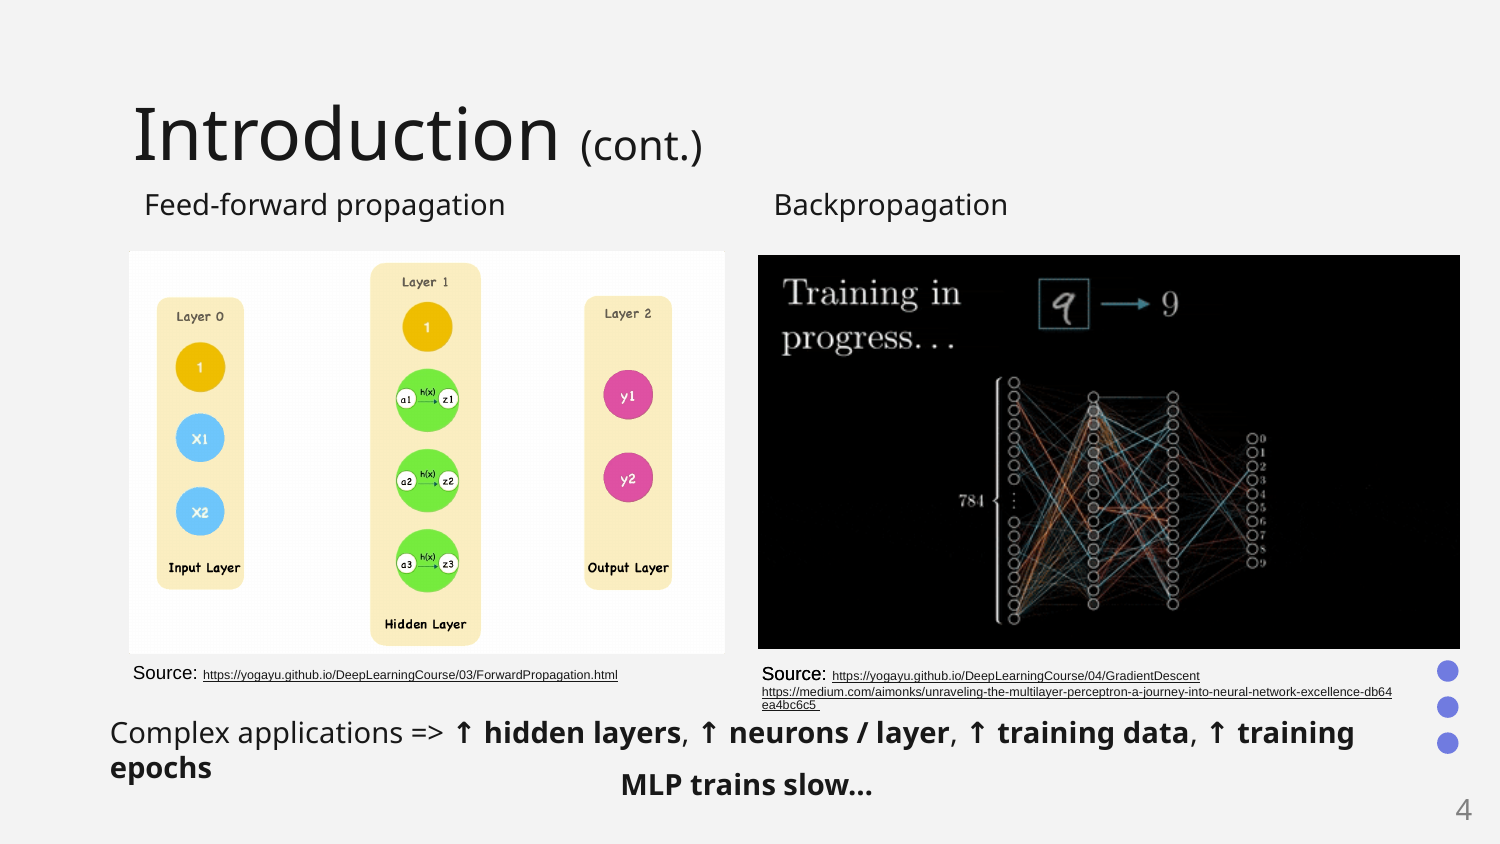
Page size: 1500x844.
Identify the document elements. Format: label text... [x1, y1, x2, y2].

text_box Backpropagation [758, 178, 1225, 229]
picture [129, 250, 725, 654]
text_box Source: https://yogayu.github.io/DeepLearningCourse/04/GradientDescent [747, 654, 1426, 692]
text_box Complex applications => ↑ hidden layers, ↑ neurons / layer, ↑ training data, ↑ training epochs [94, 706, 1404, 792]
picture [758, 255, 1460, 649]
title Introduction (cont.) [118, 72, 1382, 167]
text_box Feed-forward propagation [129, 178, 596, 229]
text_box MLP trains slow… [605, 758, 971, 809]
text_box Source: https://yogayu.github.io/DeepLearningCourse/03/ForwardPropagation.html [118, 653, 755, 691]
text_box 4 [1440, 784, 1484, 834]
text_box Source: https://medium.com/aimonks/unraveling-the-multilayer-perceptron-a-journey-into-neural-network-excellence-db64ea4bc6c5 [747, 692, 1413, 707]
